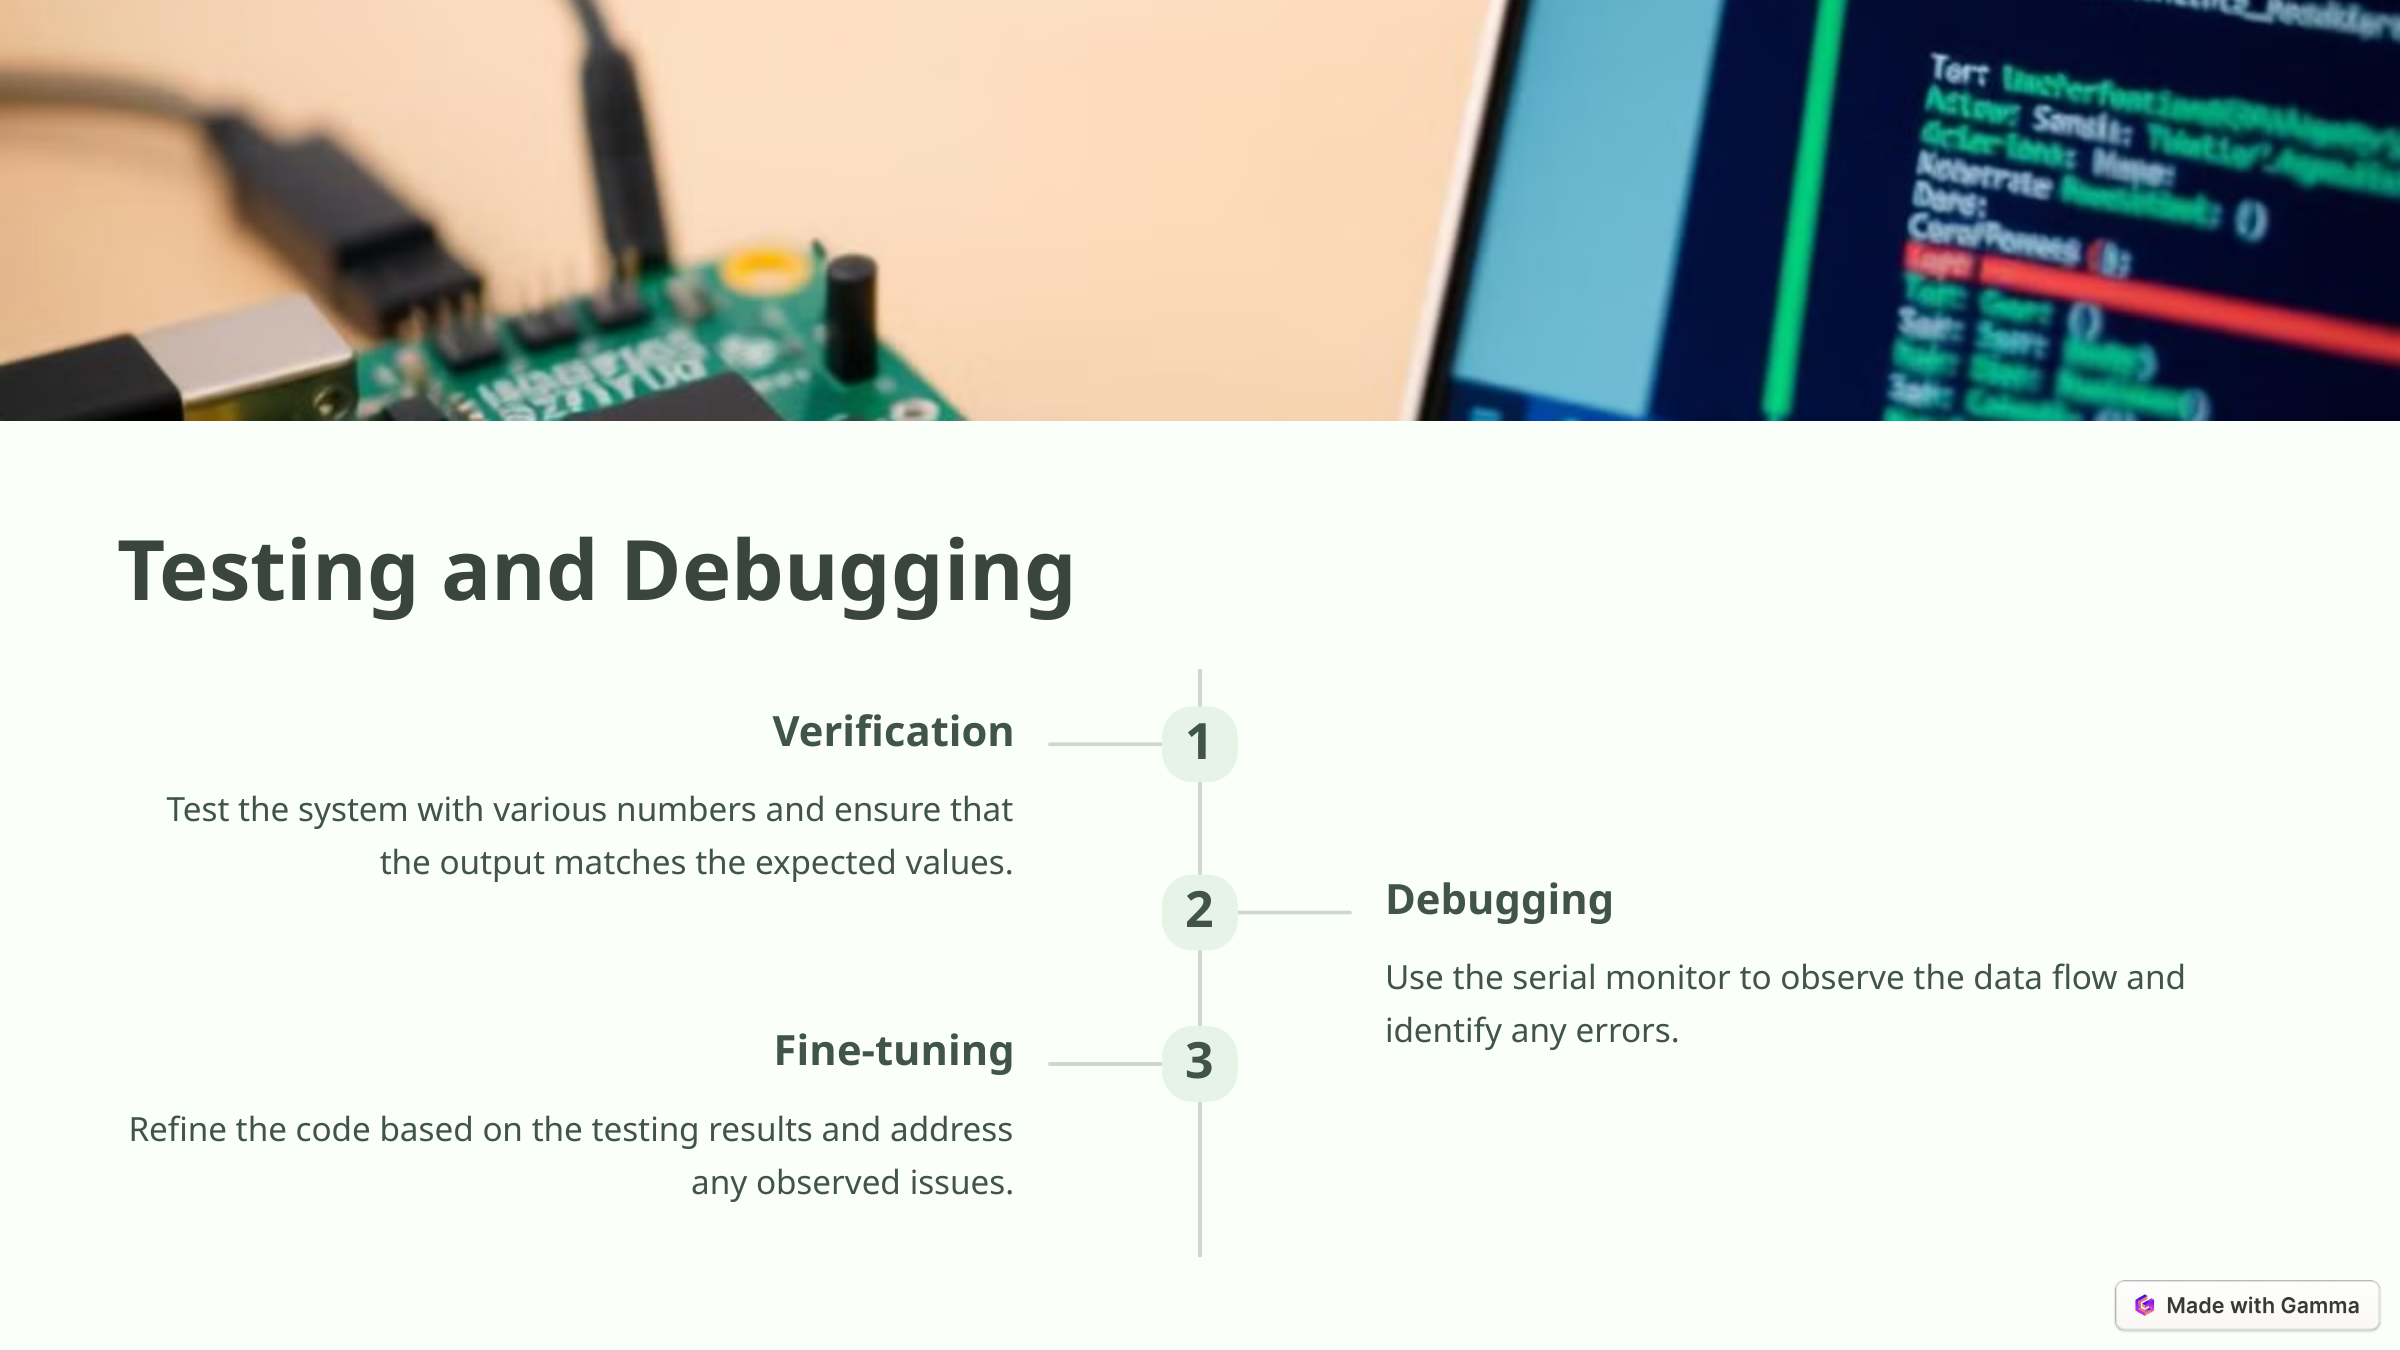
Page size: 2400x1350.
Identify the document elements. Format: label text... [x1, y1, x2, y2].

picture [0, 0, 1848, 421]
text_box [1048, 742, 1162, 747]
text_box Testing and Debugging [117, 513, 1097, 619]
text_box 2 [1183, 887, 1217, 938]
text_box Debugging [1384, 870, 1806, 923]
text_box [1162, 874, 1238, 951]
text_box 1 [1187, 719, 1213, 770]
text_box Use the serial monitor to observe the data flow and identify any errors. [1385, 943, 2283, 1051]
text_box Refine the code based on the testing results and address any observed issues. [117, 1094, 1015, 1203]
text_box [1198, 668, 1202, 706]
text_box [1198, 951, 1202, 1026]
picture [1790, 0, 2400, 421]
text_box [1048, 1062, 1162, 1066]
text_box Fine-tuning [594, 1021, 1015, 1075]
text_box [1162, 1026, 1238, 1102]
text_box 3 [1184, 1038, 1216, 1090]
text_box [1198, 1102, 1202, 1258]
text_box Test the system with various numbers and ensure that the output matches the expected values. [117, 775, 1015, 883]
text_box [1162, 706, 1238, 783]
text_box [1198, 783, 1202, 874]
text_box [1238, 910, 1352, 915]
picture [2106, 1271, 2389, 1339]
text_box Verification [594, 702, 1015, 755]
